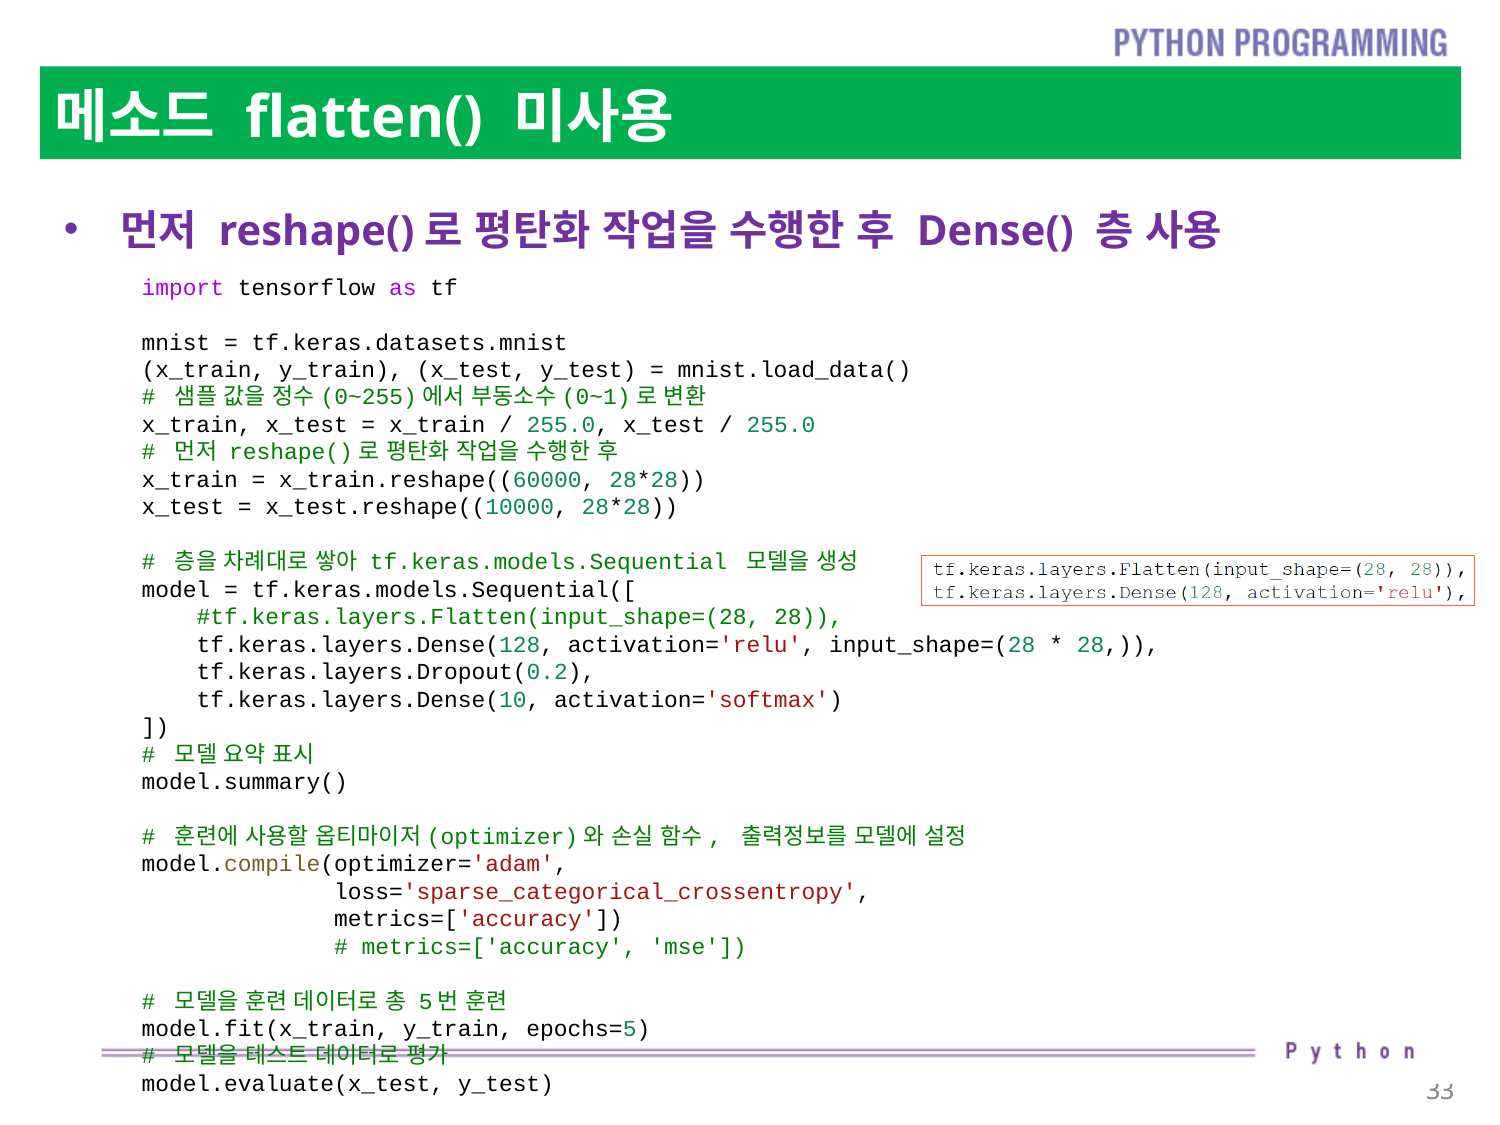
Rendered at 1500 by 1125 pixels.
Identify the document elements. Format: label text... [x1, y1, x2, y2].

title 메소드 flatten() 미사용 [39, 76, 1444, 152]
picture [1106, 13, 1462, 66]
picture [921, 555, 1475, 606]
picture [1310, 1020, 1483, 1084]
slide_number 33 [1119, 1071, 1470, 1112]
picture [18, 1020, 126, 1084]
list 먼저 reshape()로 평탄화 작업을 수행한 후 Dense() 층 사용 [48, 195, 1461, 1041]
text_box import tensorflow as tf mnist = tf.keras.datasets.mnist (x_train, y_train), (x_test, y_test) = mnist.load_data() # 샘플 값을 정수(0~255)에서 부동소수(0~1)로 변환 x_train, x_test = x_train / 255.0, x_test / 255.0 # 먼저 reshape()로 평탄화 작업을 수행한 후 x_train = x_train.reshape((60000, 28*28)) x_test = x_test.reshape((10000, 28*28)) # 층을 차례대로 쌓아 tf.keras.models.Sequential 모델을 생성 model = tf.keras.models.Sequential([ #tf.keras.layers.Flatten(input_shape=(28, 28)), tf.keras.layers.Dense(128, activation='relu', input_shape=(28 * 28,)), tf.keras.layers.Dropout(0.2), tf.keras.layers.Dense(10, activation='softmax') ]) # 모델 요약 표시 model.summary() # 훈련에 사용할 옵티마이저(optimizer)와 손실 함수, 출력정보를 모델에 설정 model.compile(optimizer='adam', loss='sparse_categorical_crossentropy', metrics=['accuracy']) # metrics=['accuracy', 'mse']) # 모델을 훈련 데이터로 총 5번 훈련 model.fit(x_train, y_train, epochs=5) # 모델을 테스트 데이터로 평가 model.evaluate(x_test, y_test) [126, 264, 1310, 1104]
